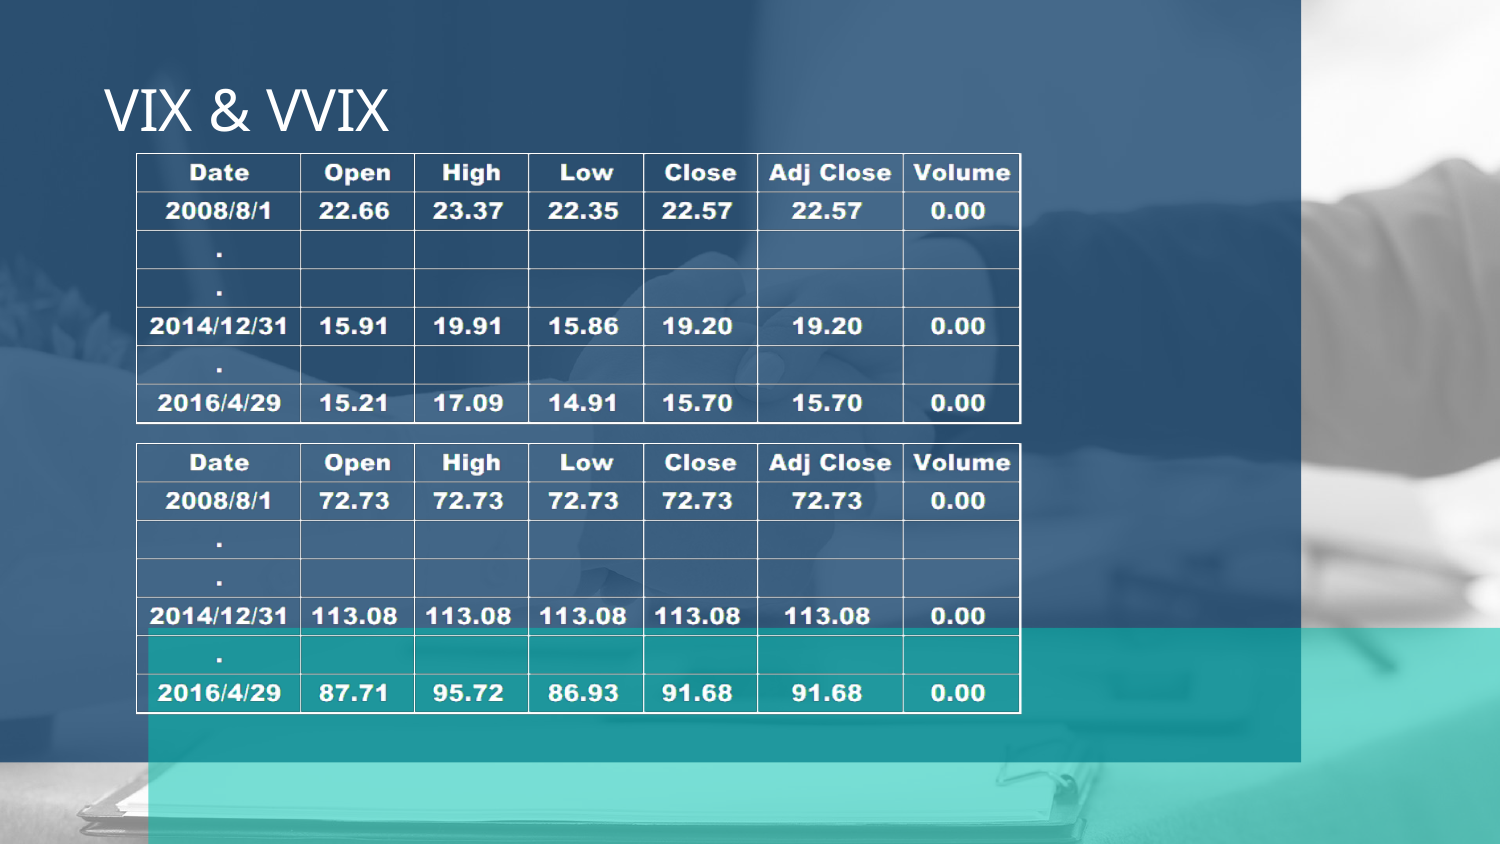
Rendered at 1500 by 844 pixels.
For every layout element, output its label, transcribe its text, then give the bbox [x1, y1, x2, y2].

picture [136, 442, 1023, 716]
picture [136, 153, 1023, 427]
title VIX & VVIX [89, 61, 771, 158]
